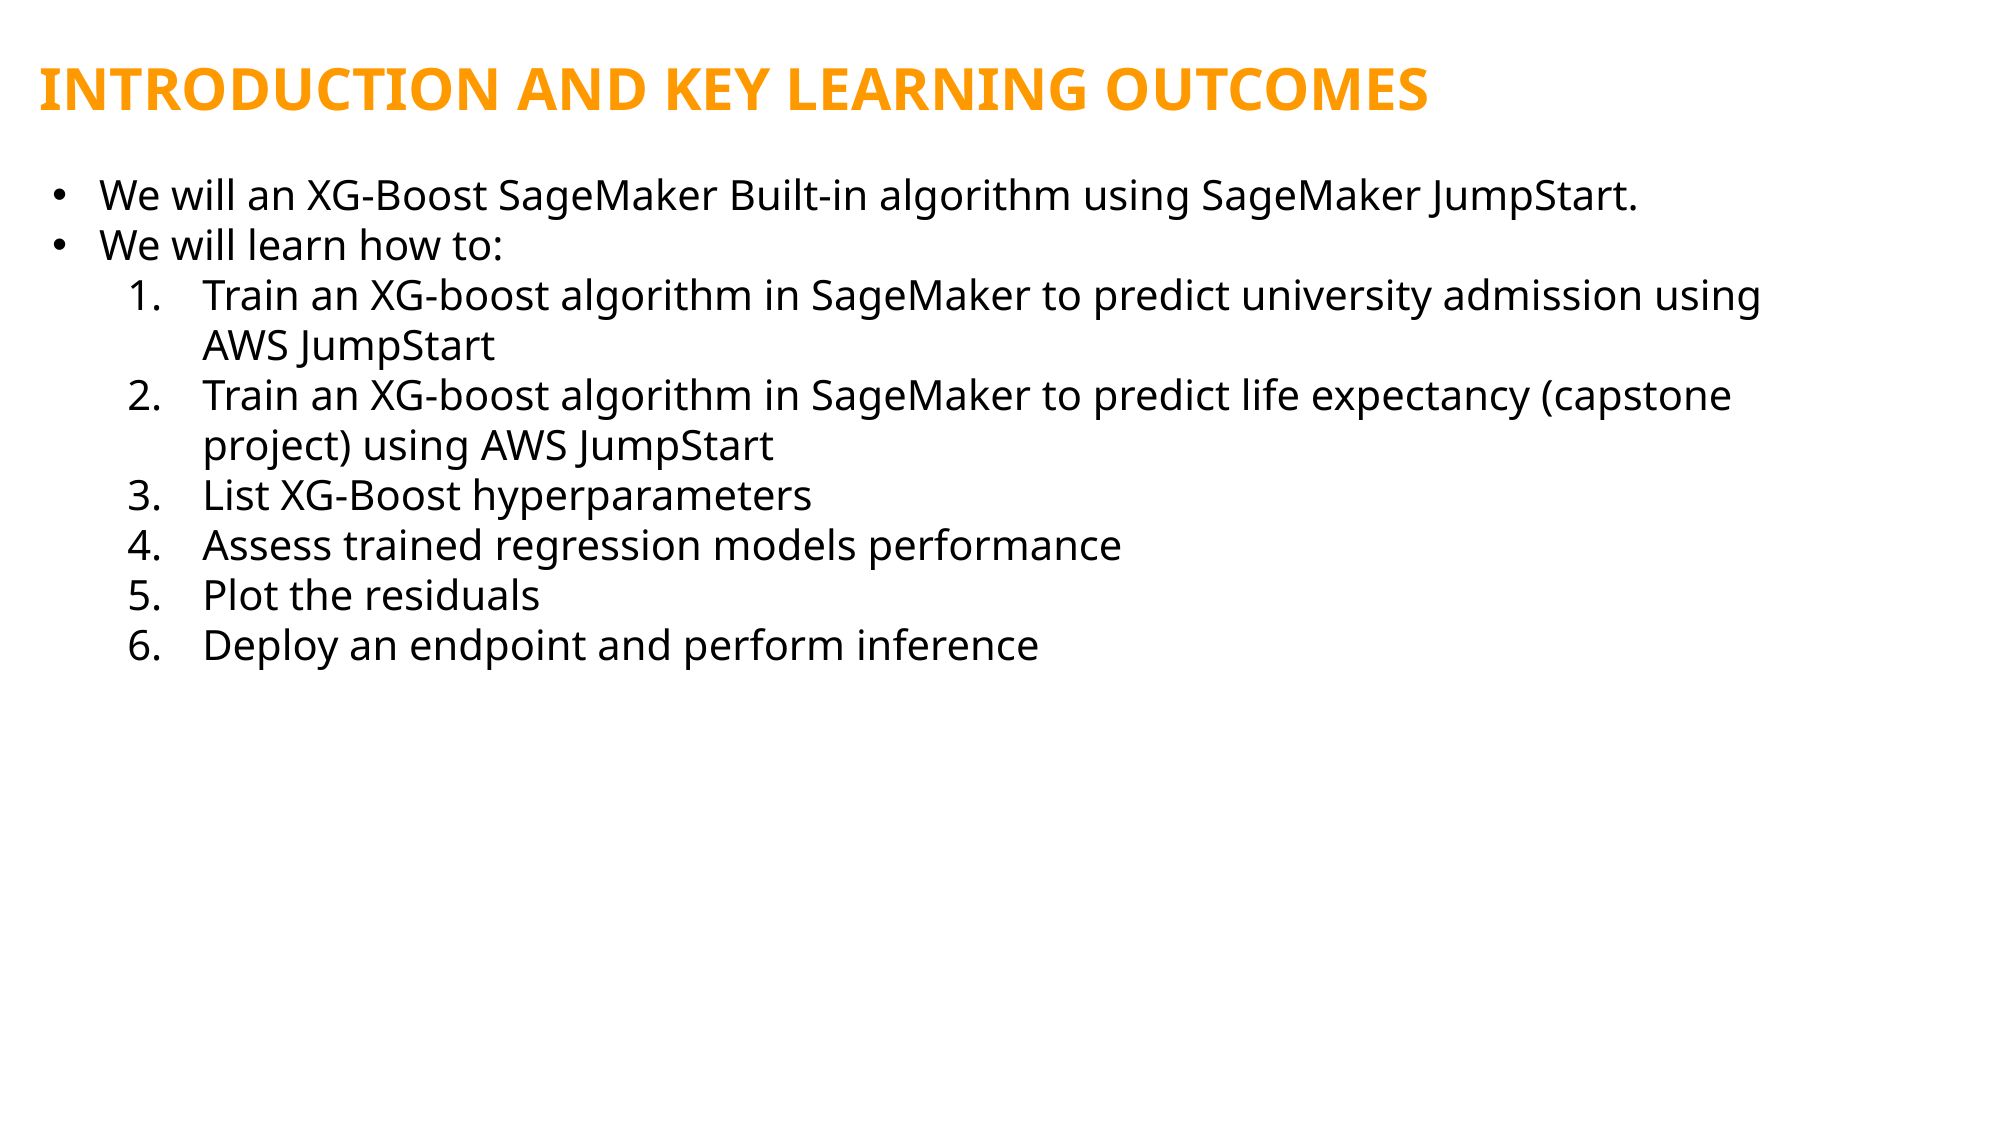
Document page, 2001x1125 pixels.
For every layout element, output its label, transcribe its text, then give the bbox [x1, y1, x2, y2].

text_box We will an XG-Boost SageMaker Built-in algorithm using SageMaker JumpStart. We will learn how to: Train an XG-boost algorithm in SageMaker to predict university admission using AWS JumpStart Train an XG-boost algorithm in SageMaker to predict life expectancy (capstone project) using AWS JumpStart List XG-Boost hyperparameters Assess trained regression models performance Plot the residuals Deploy an endpoint and perform inference [37, 161, 1863, 927]
text_box INTRODUCTION AND KEY LEARNING OUTCOMES [24, 44, 1863, 130]
